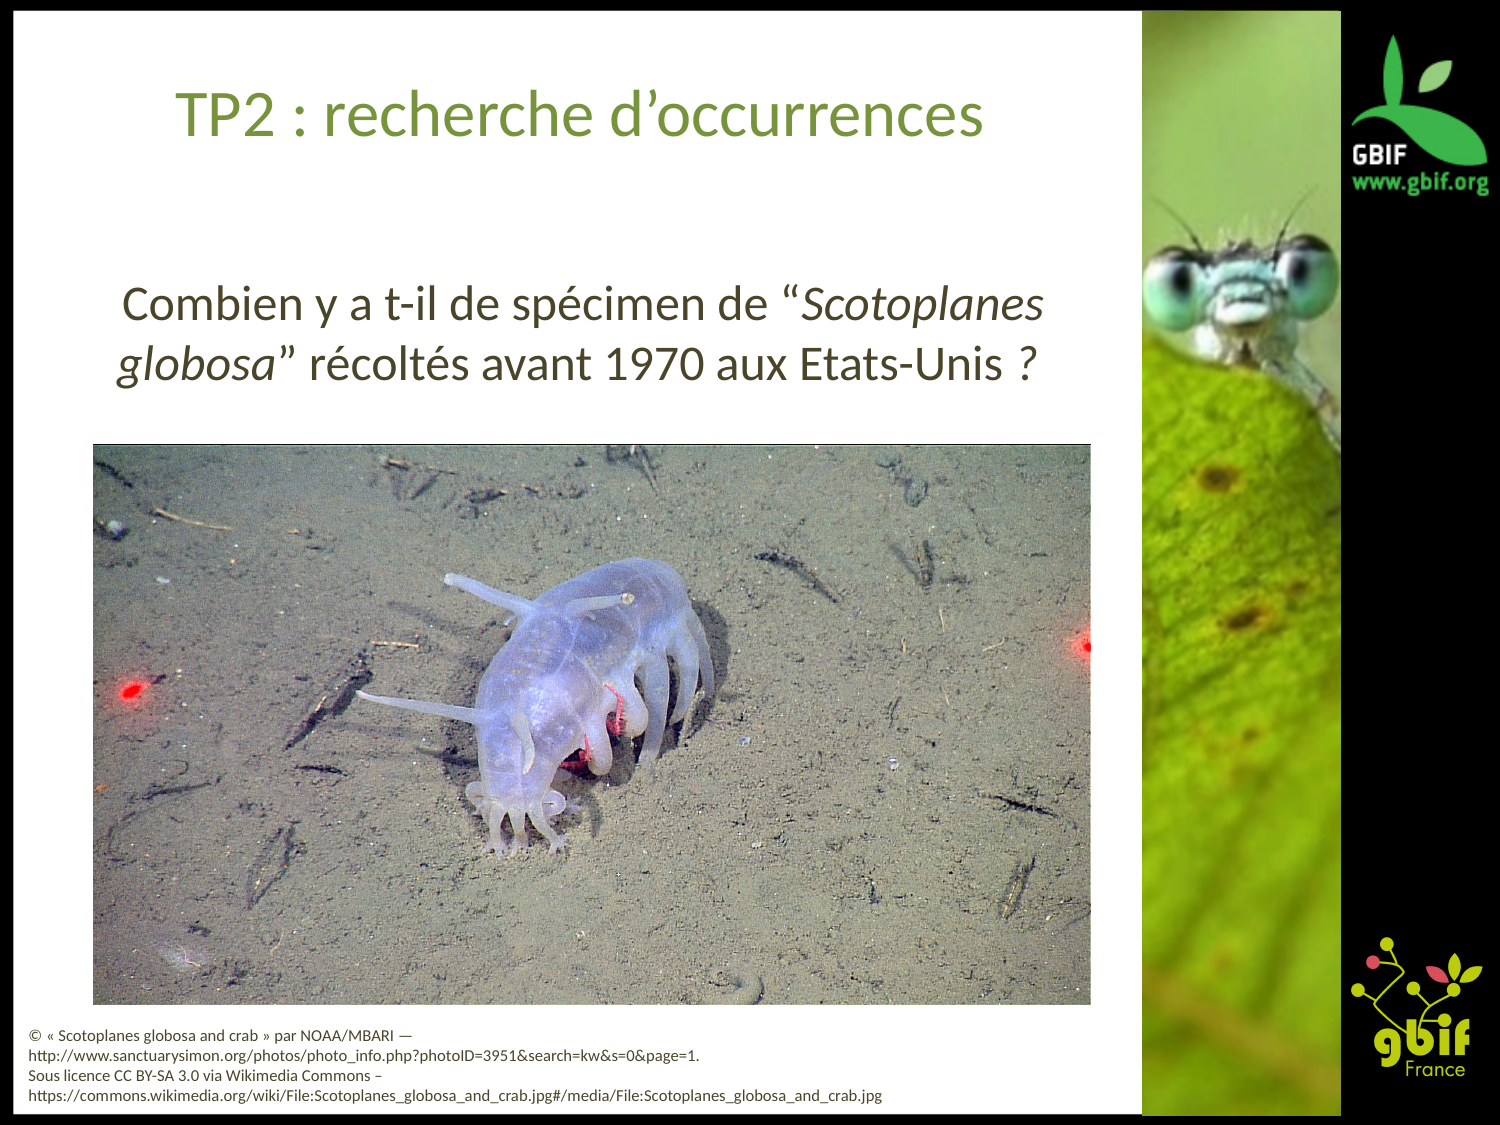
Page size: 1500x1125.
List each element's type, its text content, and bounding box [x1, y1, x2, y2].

picture [0, 0, 1500, 1125]
list Combien y a t-il de spécimen de “Scotoplanes globosa” récoltés avant 1970 aux Etats-Unis ? [46, 262, 1120, 1005]
title TP2 : recherche d’occurrences [13, 15, 1147, 204]
text_box © « Scotoplanes globosa and crab » par NOAA/MBARI — http://www.sanctuarysimon.org/photos/photo_info.php?photoID=3951&search=kw&s=0&page=1. Sous licence CC BY-SA 3.0 via Wikimedia Commons – https://commons.wikimedia.org/wiki/File:Scotoplanes_globosa_and_crab.jpg#/media/File:Scotoplanes_globosa_and_crab.jpg [13, 1017, 1147, 1113]
